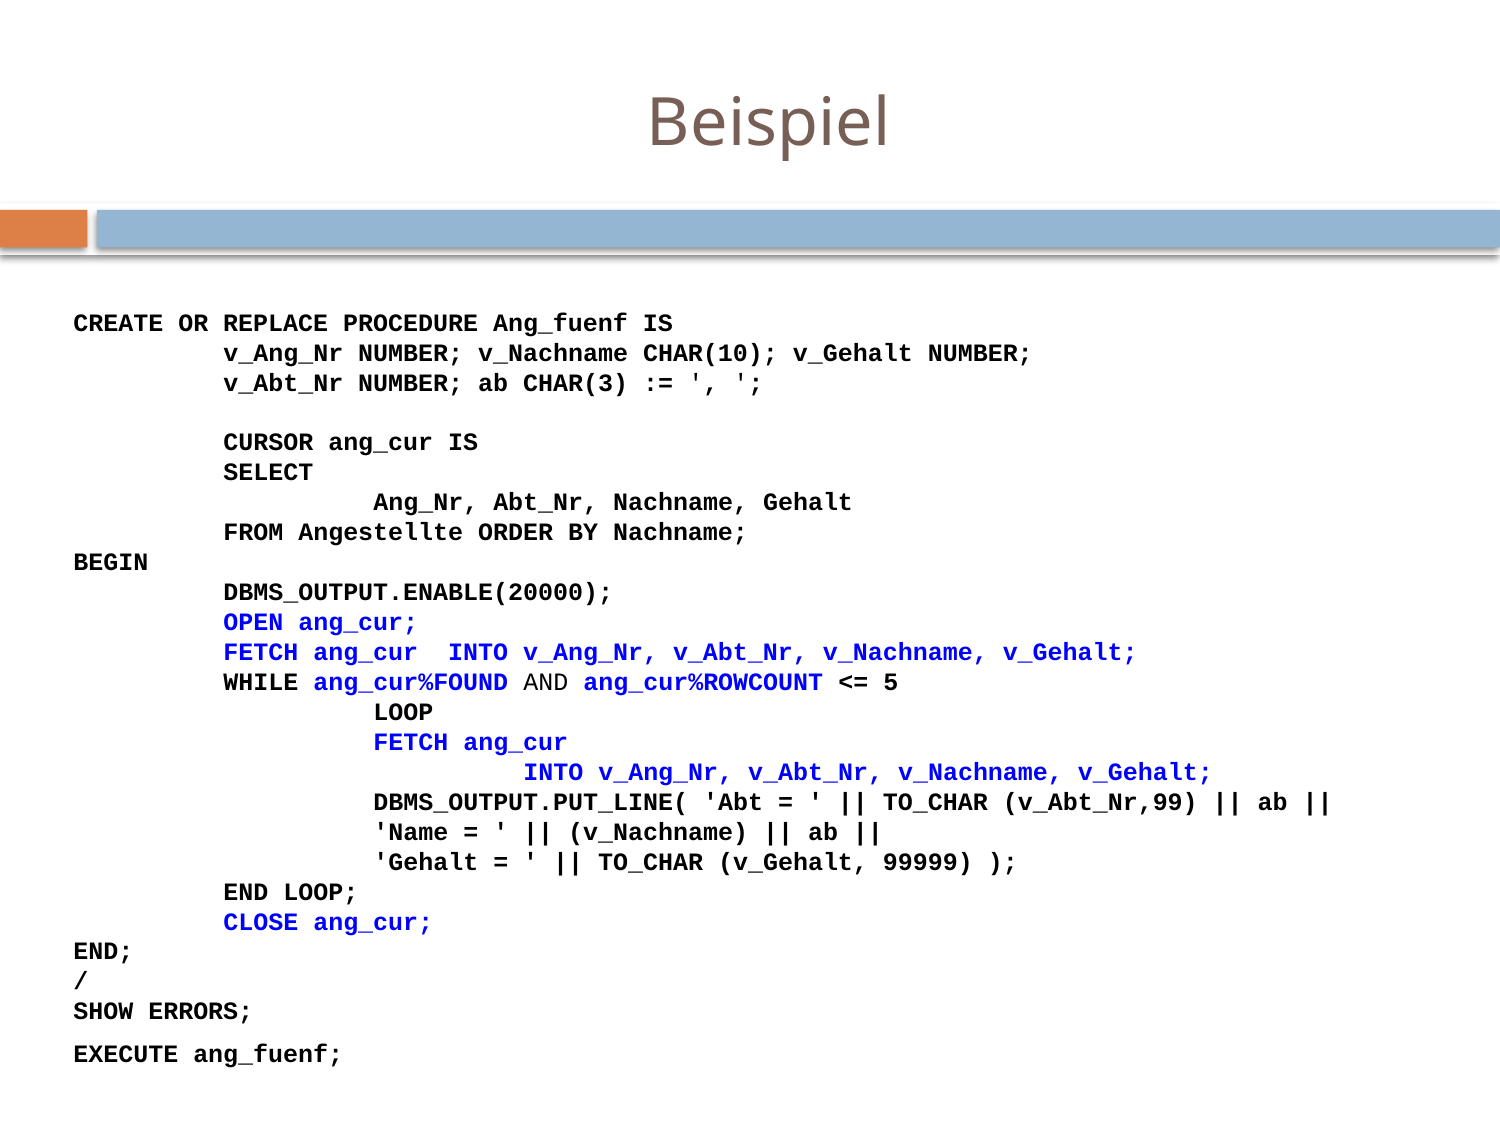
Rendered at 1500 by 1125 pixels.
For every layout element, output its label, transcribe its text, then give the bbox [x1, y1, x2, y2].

text_box CREATE OR REPLACE PROCEDURE Ang_fuenf IS v_Ang_Nr NUMBER; v_Nachname CHAR(10); v_Gehalt NUMBER; v_Abt_Nr NUMBER; ab CHAR(3) := ', '; CURSOR ang_cur IS SELECT Ang_Nr, Abt_Nr, Nachname, Gehalt FROM Angestellte ORDER BY Nachname; BEGIN DBMS_OUTPUT.ENABLE(20000); OPEN ang_cur; FETCH ang_cur INTO v_Ang_Nr, v_Abt_Nr, v_Nachname, v_Gehalt; WHILE ang_cur%FOUND AND ang_cur%ROWCOUNT <= 5 LOOP FETCH ang_cur INTO v_Ang_Nr, v_Abt_Nr, v_Nachname, v_Gehalt; DBMS_OUTPUT.PUT_LINE( 'Abt = ' || TO_CHAR (v_Abt_Nr,99) || ab || 'Name = ' || (v_Nachname) || ab || 'Gehalt = ' || TO_CHAR (v_Gehalt, 99999) ); END LOOP; CLOSE ang_cur; END; / SHOW ERRORS; EXECUTE ang_fuenf; [58, 298, 1389, 1075]
title Beispiel [99, 37, 1438, 200]
